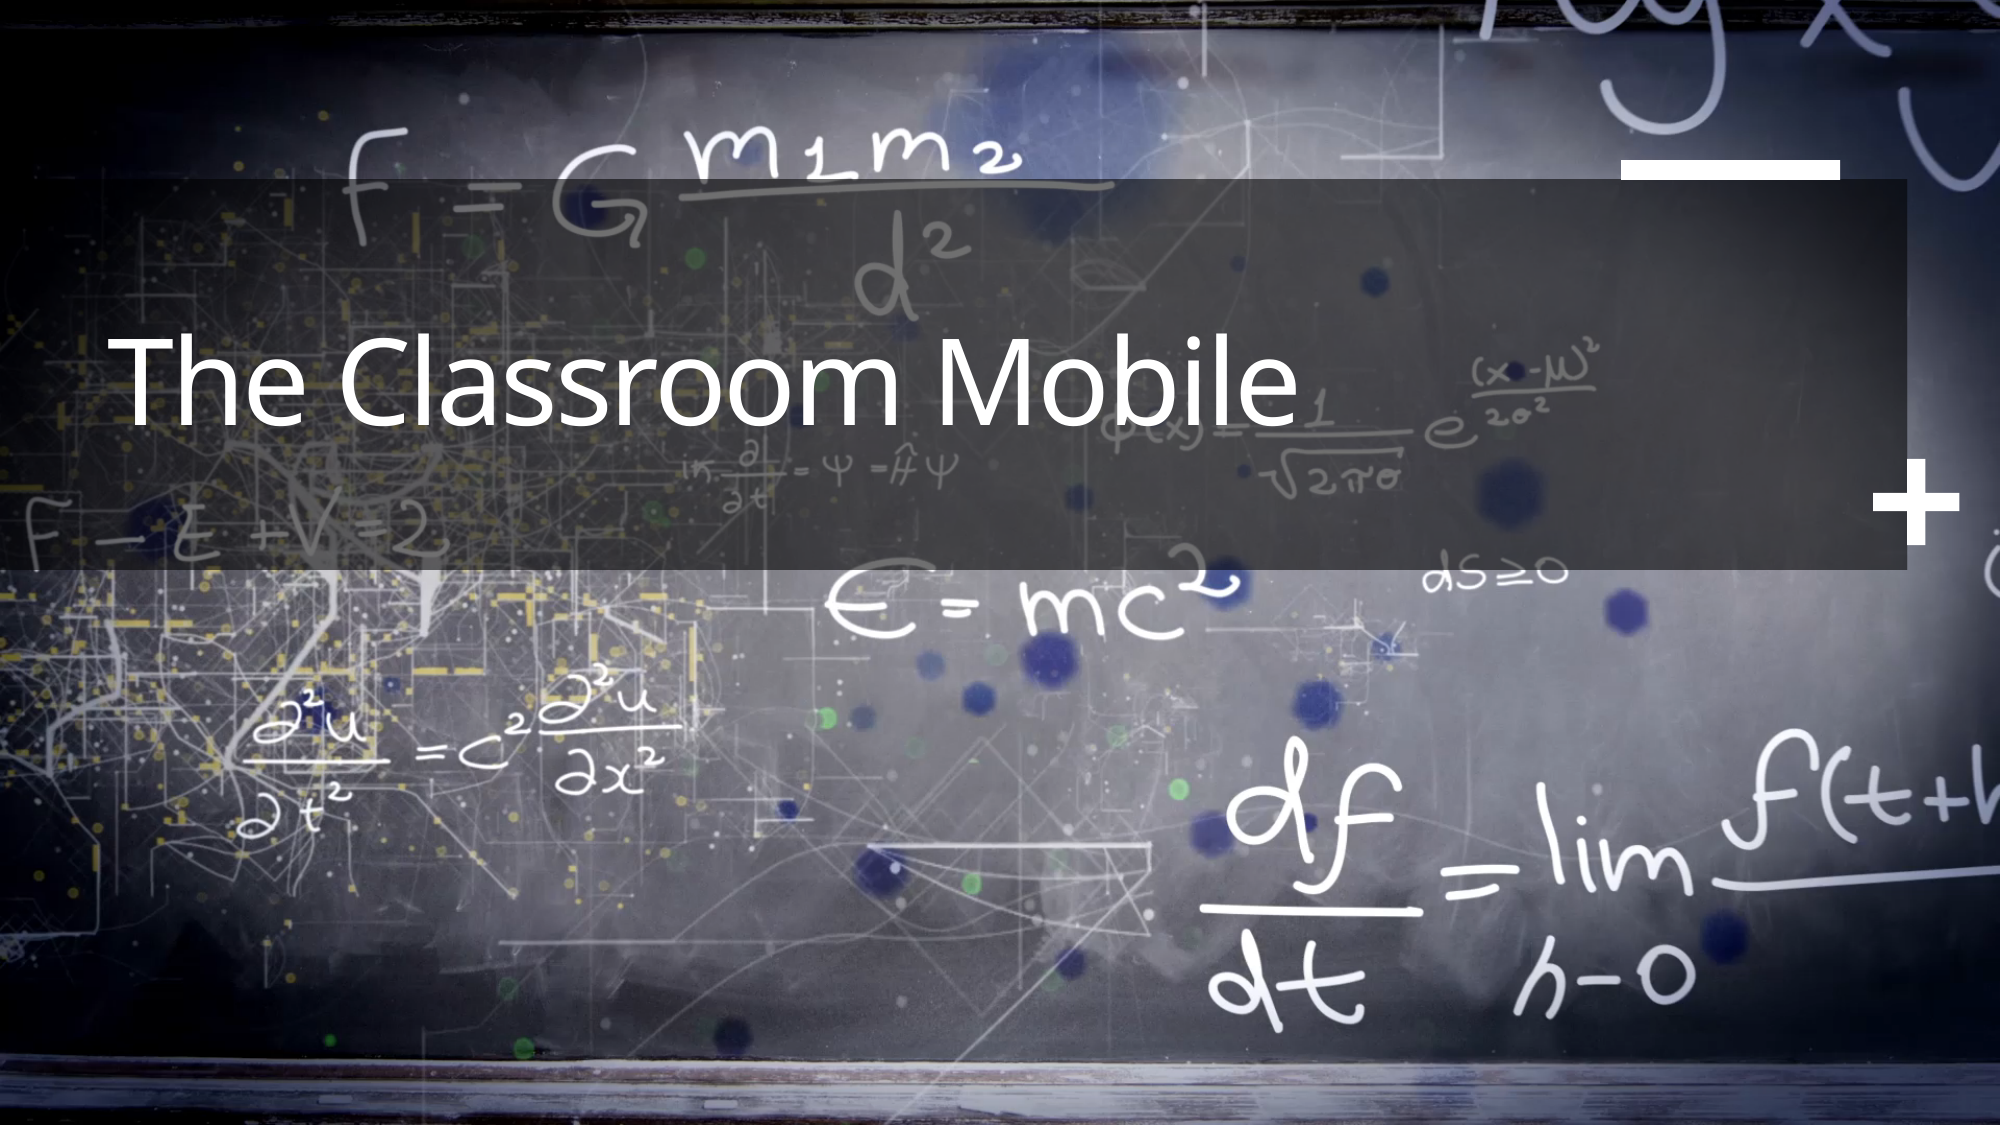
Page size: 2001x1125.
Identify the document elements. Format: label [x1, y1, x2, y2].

text_box [0, 0, 2000, 1125]
